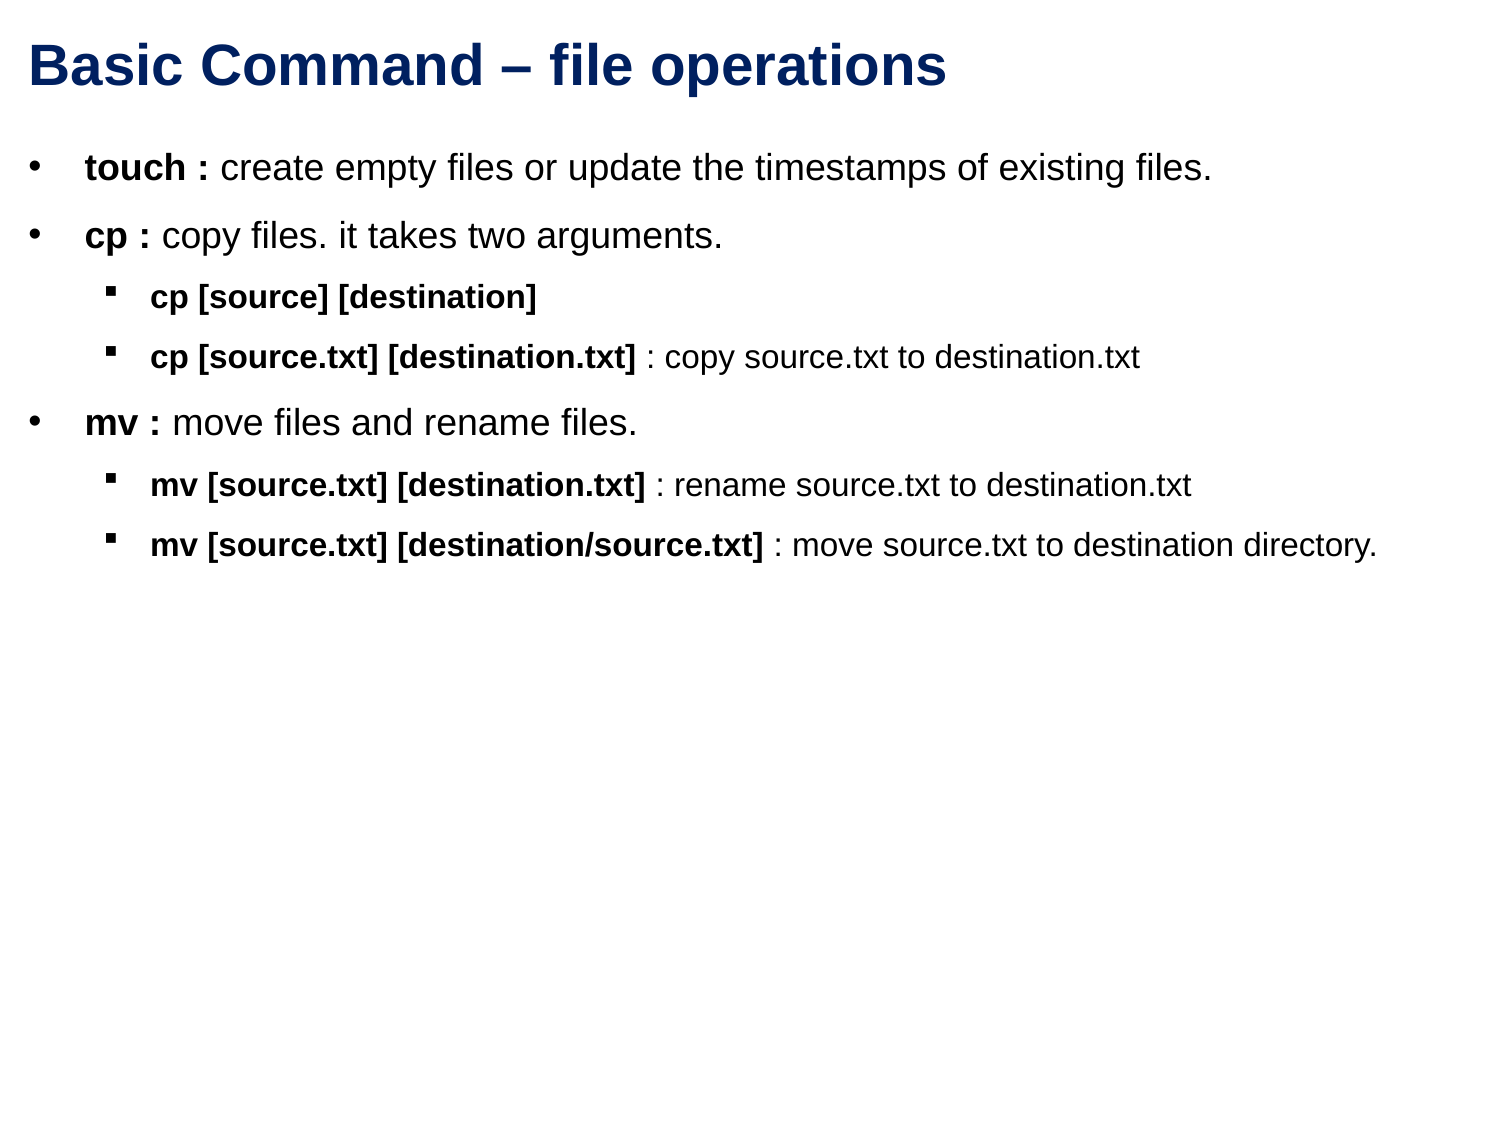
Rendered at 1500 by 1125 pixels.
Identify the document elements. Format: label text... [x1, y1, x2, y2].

text_box touch : create empty files or update the timestamps of existing files. cp : copy files. it takes two arguments. cp [source] [destination] cp [source.txt] [destination.txt] : copy source.txt to destination.txt mv : move files and rename files. mv [source.txt] [destination.txt] : rename source.txt to destination.txt mv [source.txt] [destination/source.txt] : move source.txt to destination directory. [13, 113, 1477, 571]
text_box Basic Command – file operations [13, 20, 1203, 105]
